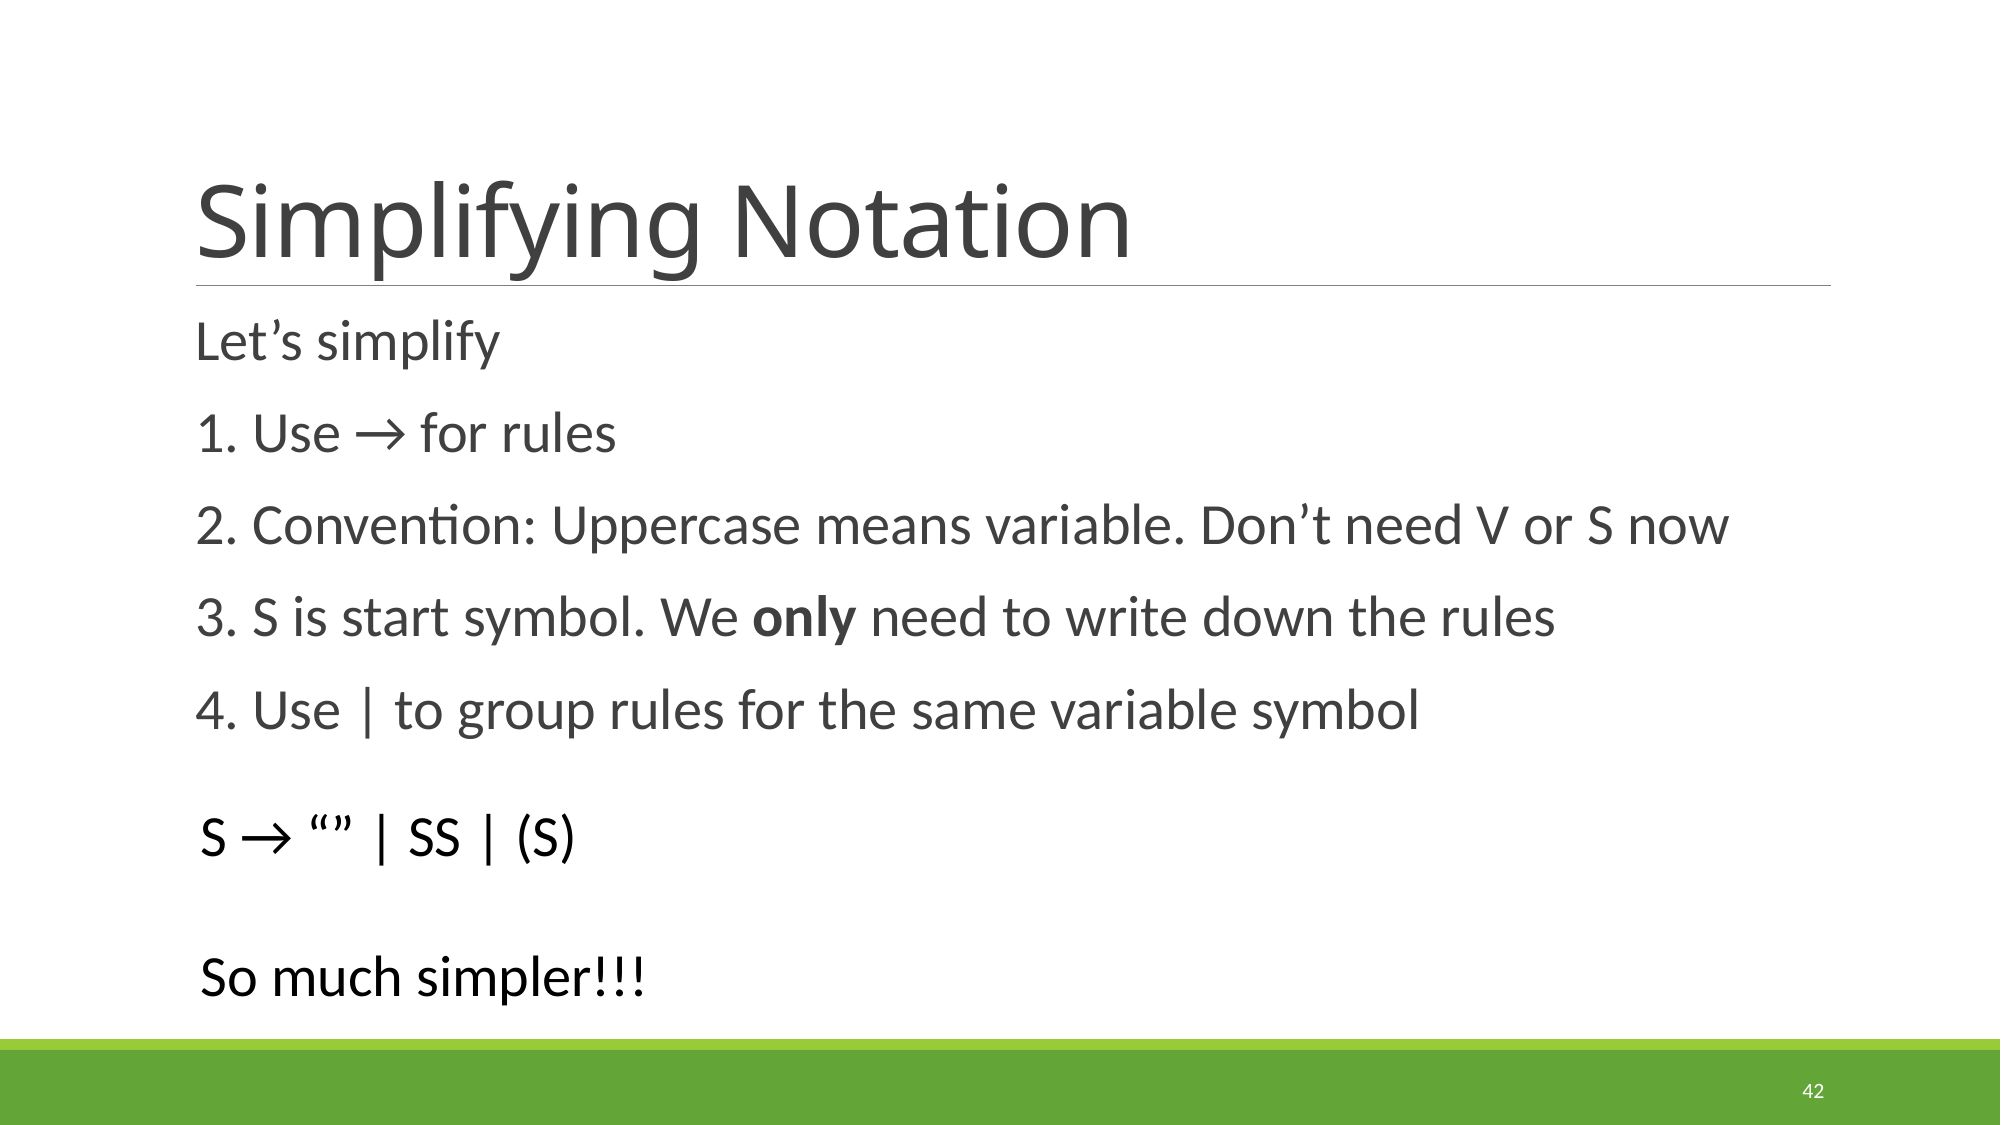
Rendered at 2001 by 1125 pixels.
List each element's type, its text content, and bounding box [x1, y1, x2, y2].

list Let’s simplify 1. Use → for rules 2. Convention: Uppercase means variable. Don’t need V or S now 3. S is start symbol. We only need to write down the rules 4. Use | to group rules for the same variable symbol [180, 302, 1830, 963]
slide_number 42 [1624, 1059, 1840, 1120]
text_box S → “” | SS | (S) So much simpler!!! [110, 580, 1486, 1015]
title Simplifying Notation [180, 47, 1830, 285]
